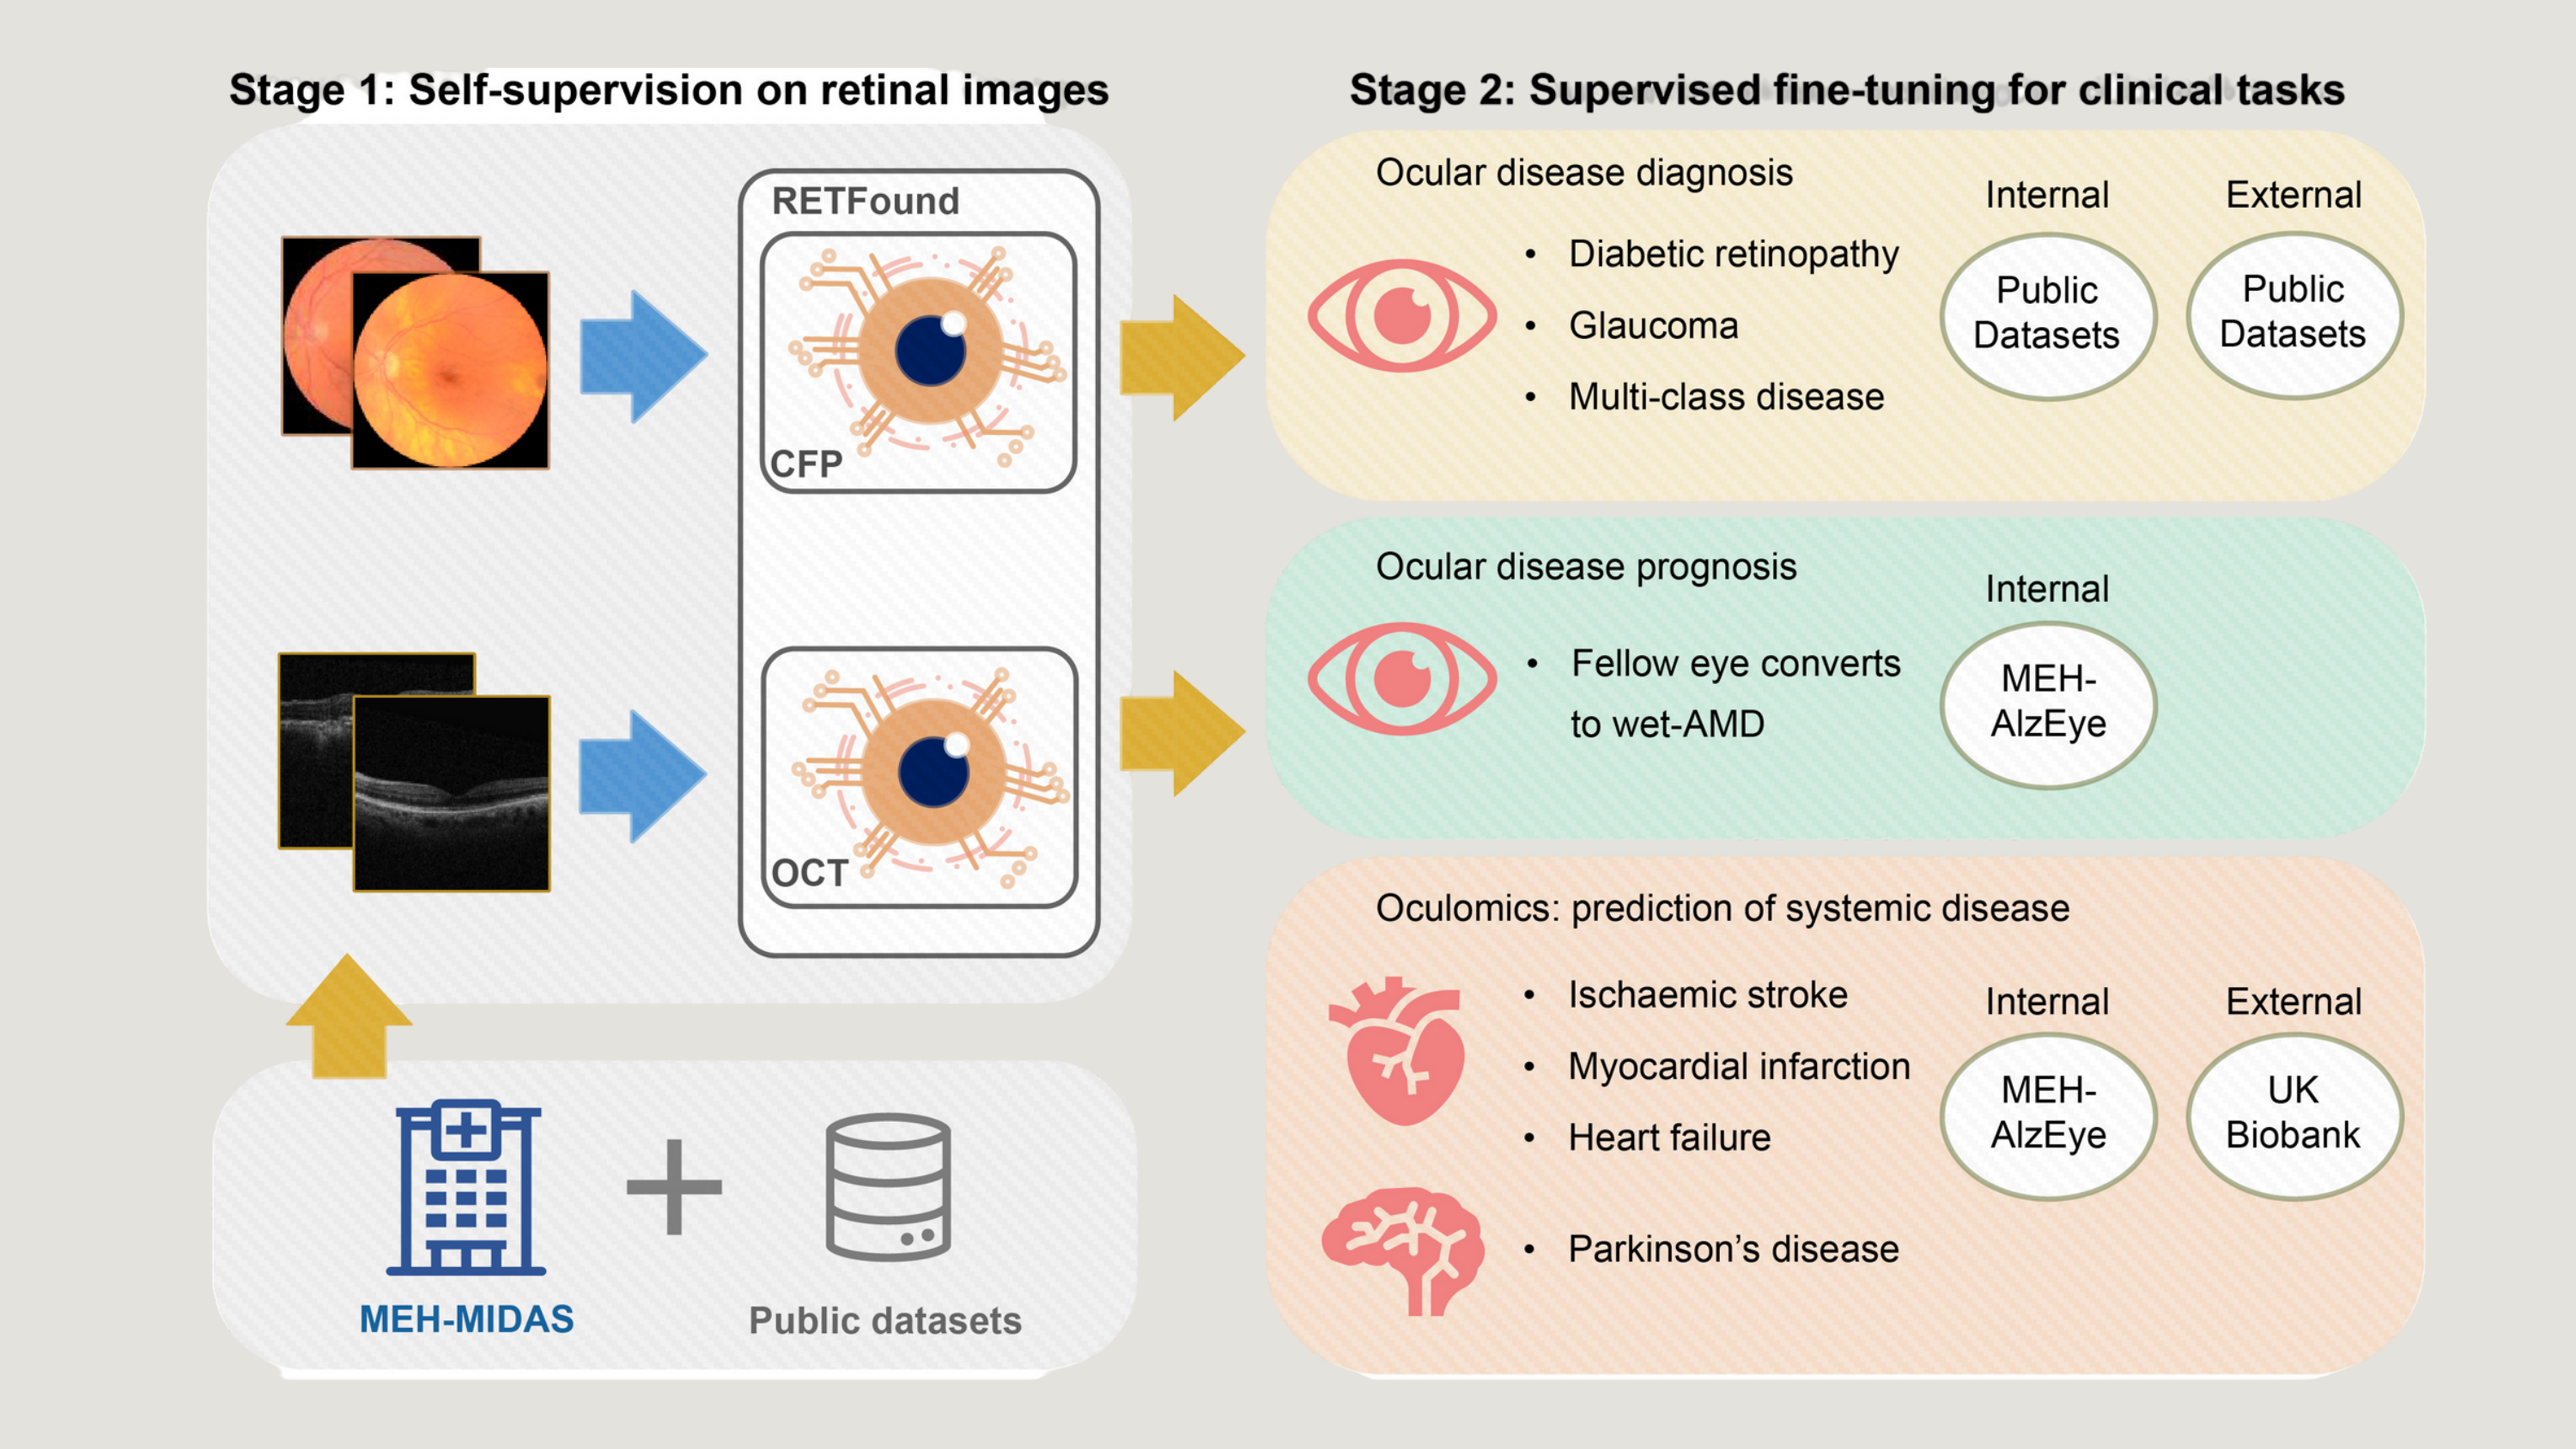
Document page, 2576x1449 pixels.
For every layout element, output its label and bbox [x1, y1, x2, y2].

text_box [200, 68, 2432, 1380]
